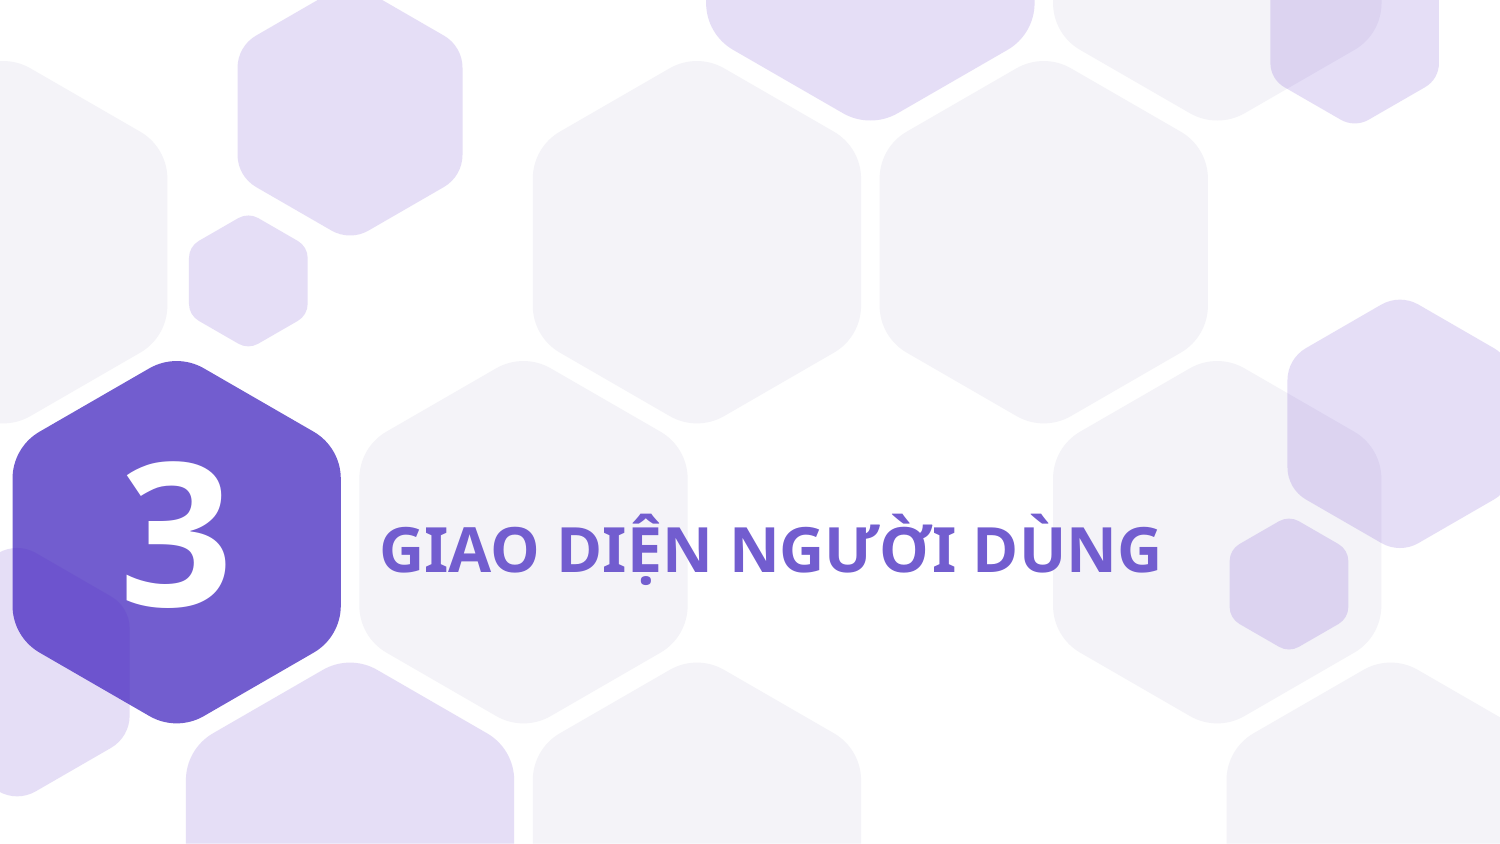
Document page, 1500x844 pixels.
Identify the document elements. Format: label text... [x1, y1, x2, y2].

text_box 3 [12, 361, 342, 723]
title GIAO DIỆN NGƯỜI DÙNG [366, 448, 1353, 636]
